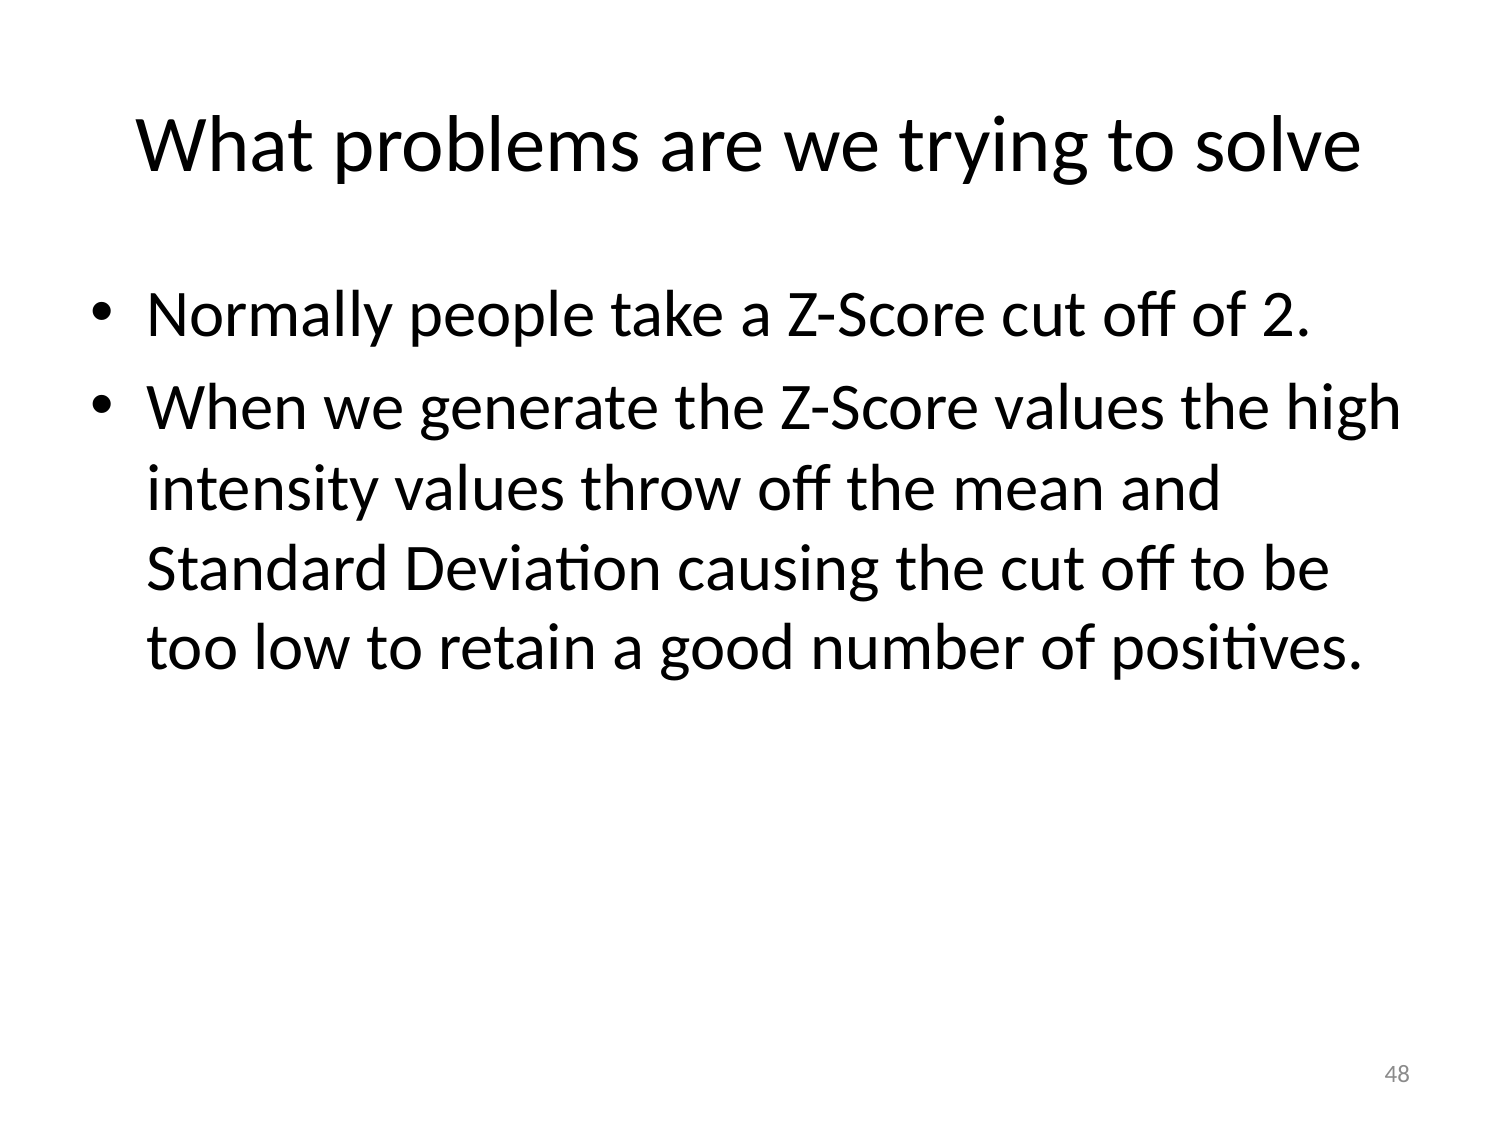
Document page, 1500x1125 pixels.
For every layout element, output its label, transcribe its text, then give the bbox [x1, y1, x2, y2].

list Normally people take a Z-Score cut off of 2. When we generate the Z-Score values the high intensity values throw off the mean and Standard Deviation causing the cut off to be too low to retain a good number of positives. [75, 262, 1425, 1005]
slide_number 48 [1074, 1042, 1425, 1103]
title What problems are we trying to solve [75, 45, 1425, 233]
